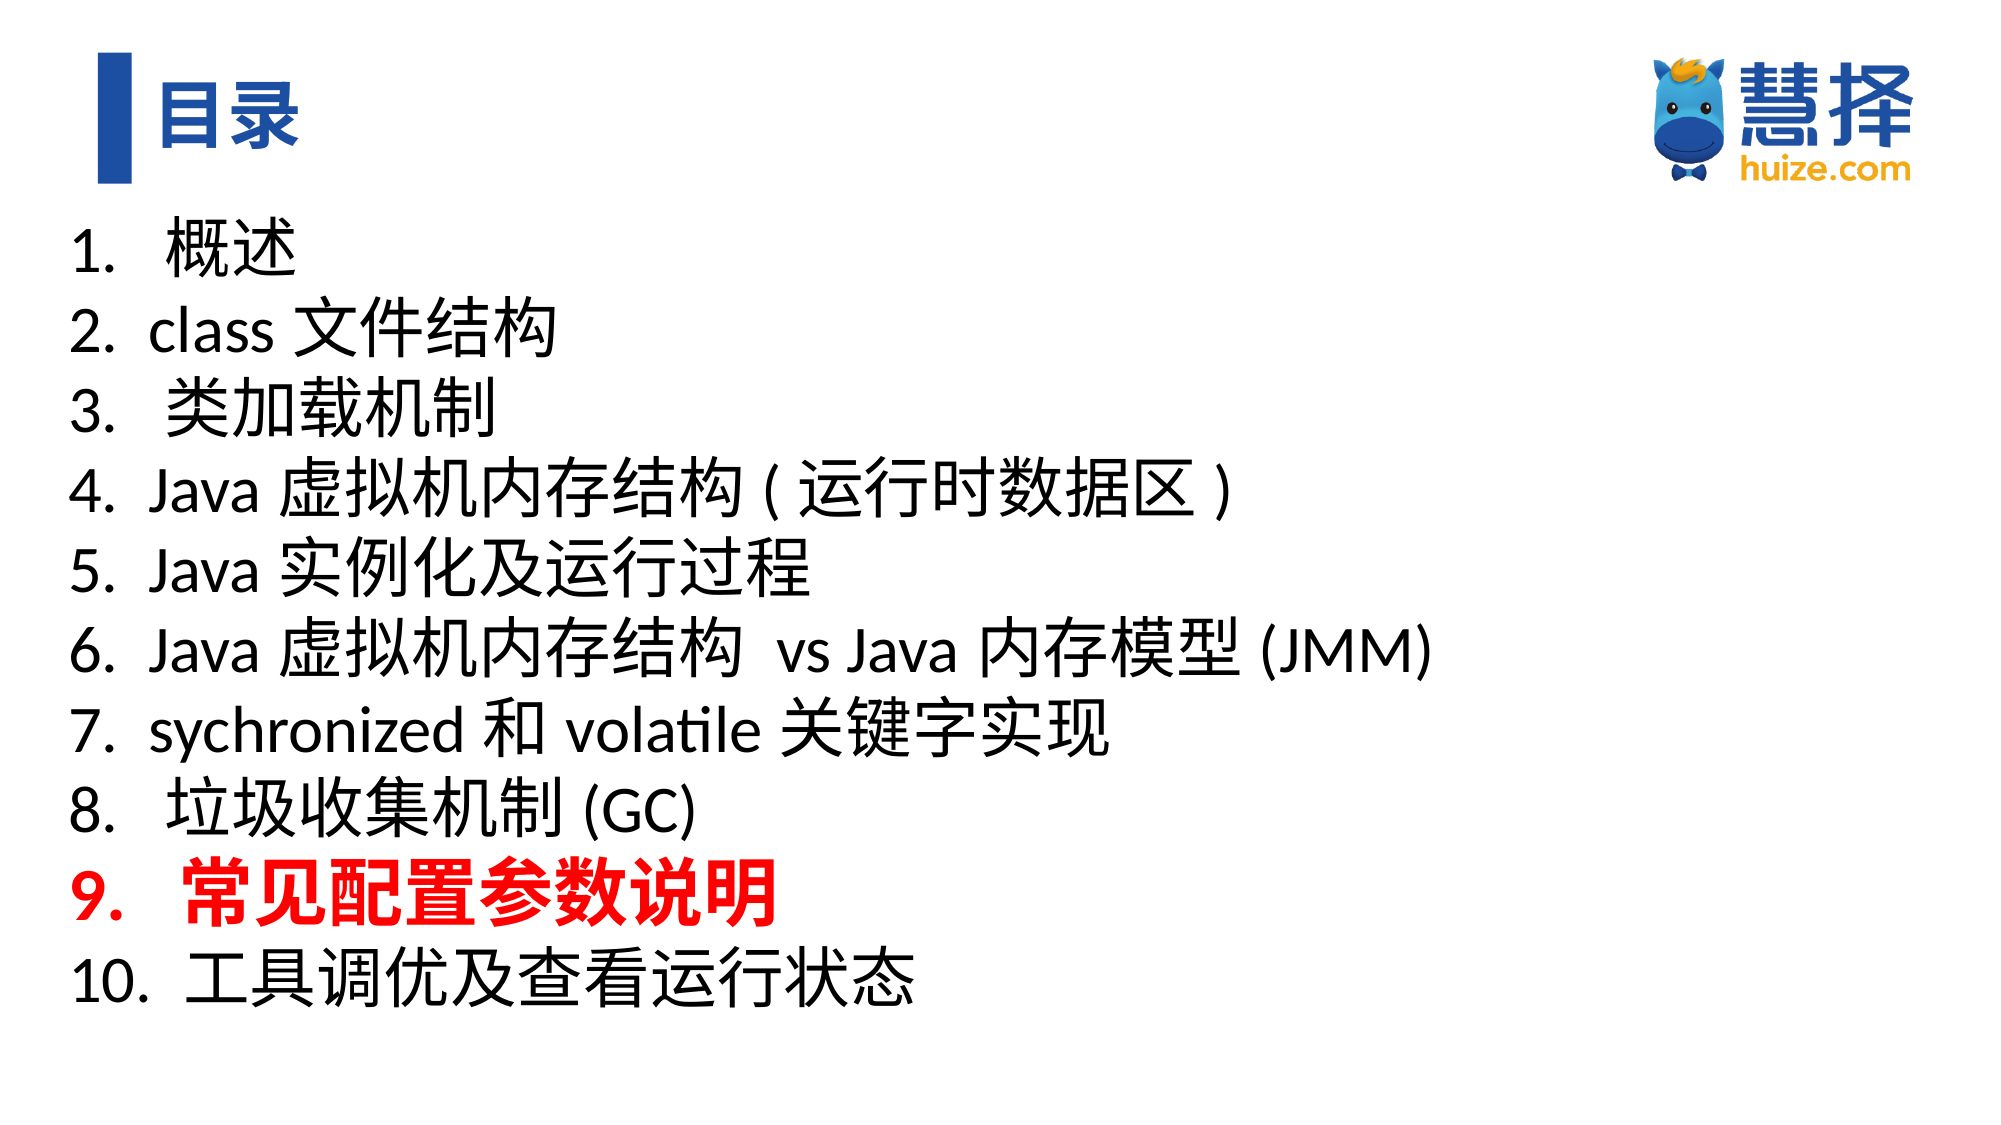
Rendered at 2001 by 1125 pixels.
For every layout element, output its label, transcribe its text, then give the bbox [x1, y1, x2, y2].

text_box 1. 概述 2. class文件结构 3. 类加载机制 4. Java虚拟机内存结构(运行时数据区) 5. Java实例化及运行过程 6. Java虚拟机内存结构 vs Java内存模型(JMM) 7. sychronized和volatile关键字实现 8. 垃圾收集机制(GC) 9. 常见配置参数说明 10. 工具调优及查看运行状态 [53, 198, 1947, 1024]
picture [1637, 0, 1929, 198]
title 目录 [137, 37, 1863, 198]
